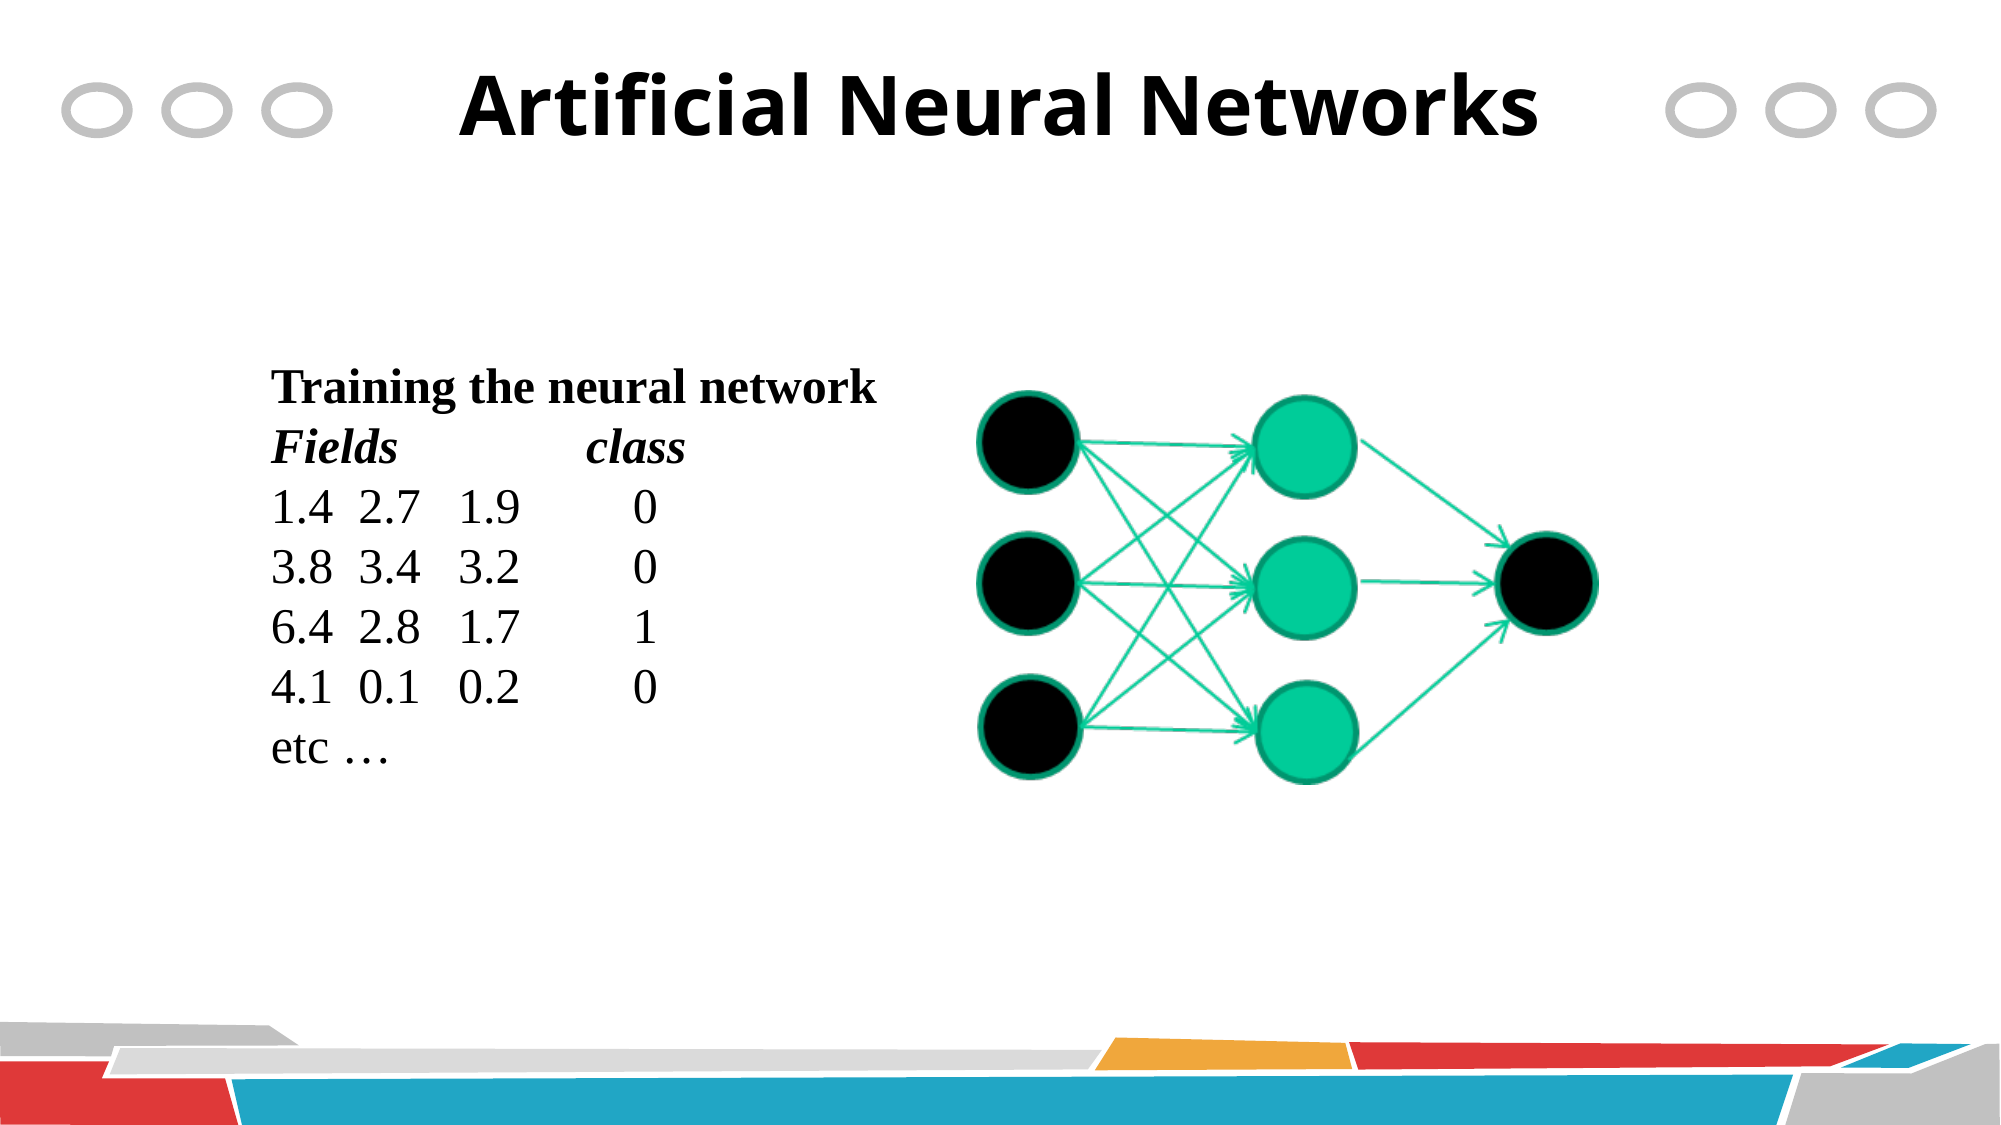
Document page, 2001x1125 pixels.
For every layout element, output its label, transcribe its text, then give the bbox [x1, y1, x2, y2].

title Artificial Neural Networks [99, 45, 1900, 160]
picture [976, 390, 1599, 786]
text_box Training the neural network Fields class 1.4 2.7 1.9 0 3.8 3.4 3.2 0 6.4 2.8 1.7 1 4.1 0.1 0.2 0 etc … [256, 345, 905, 781]
